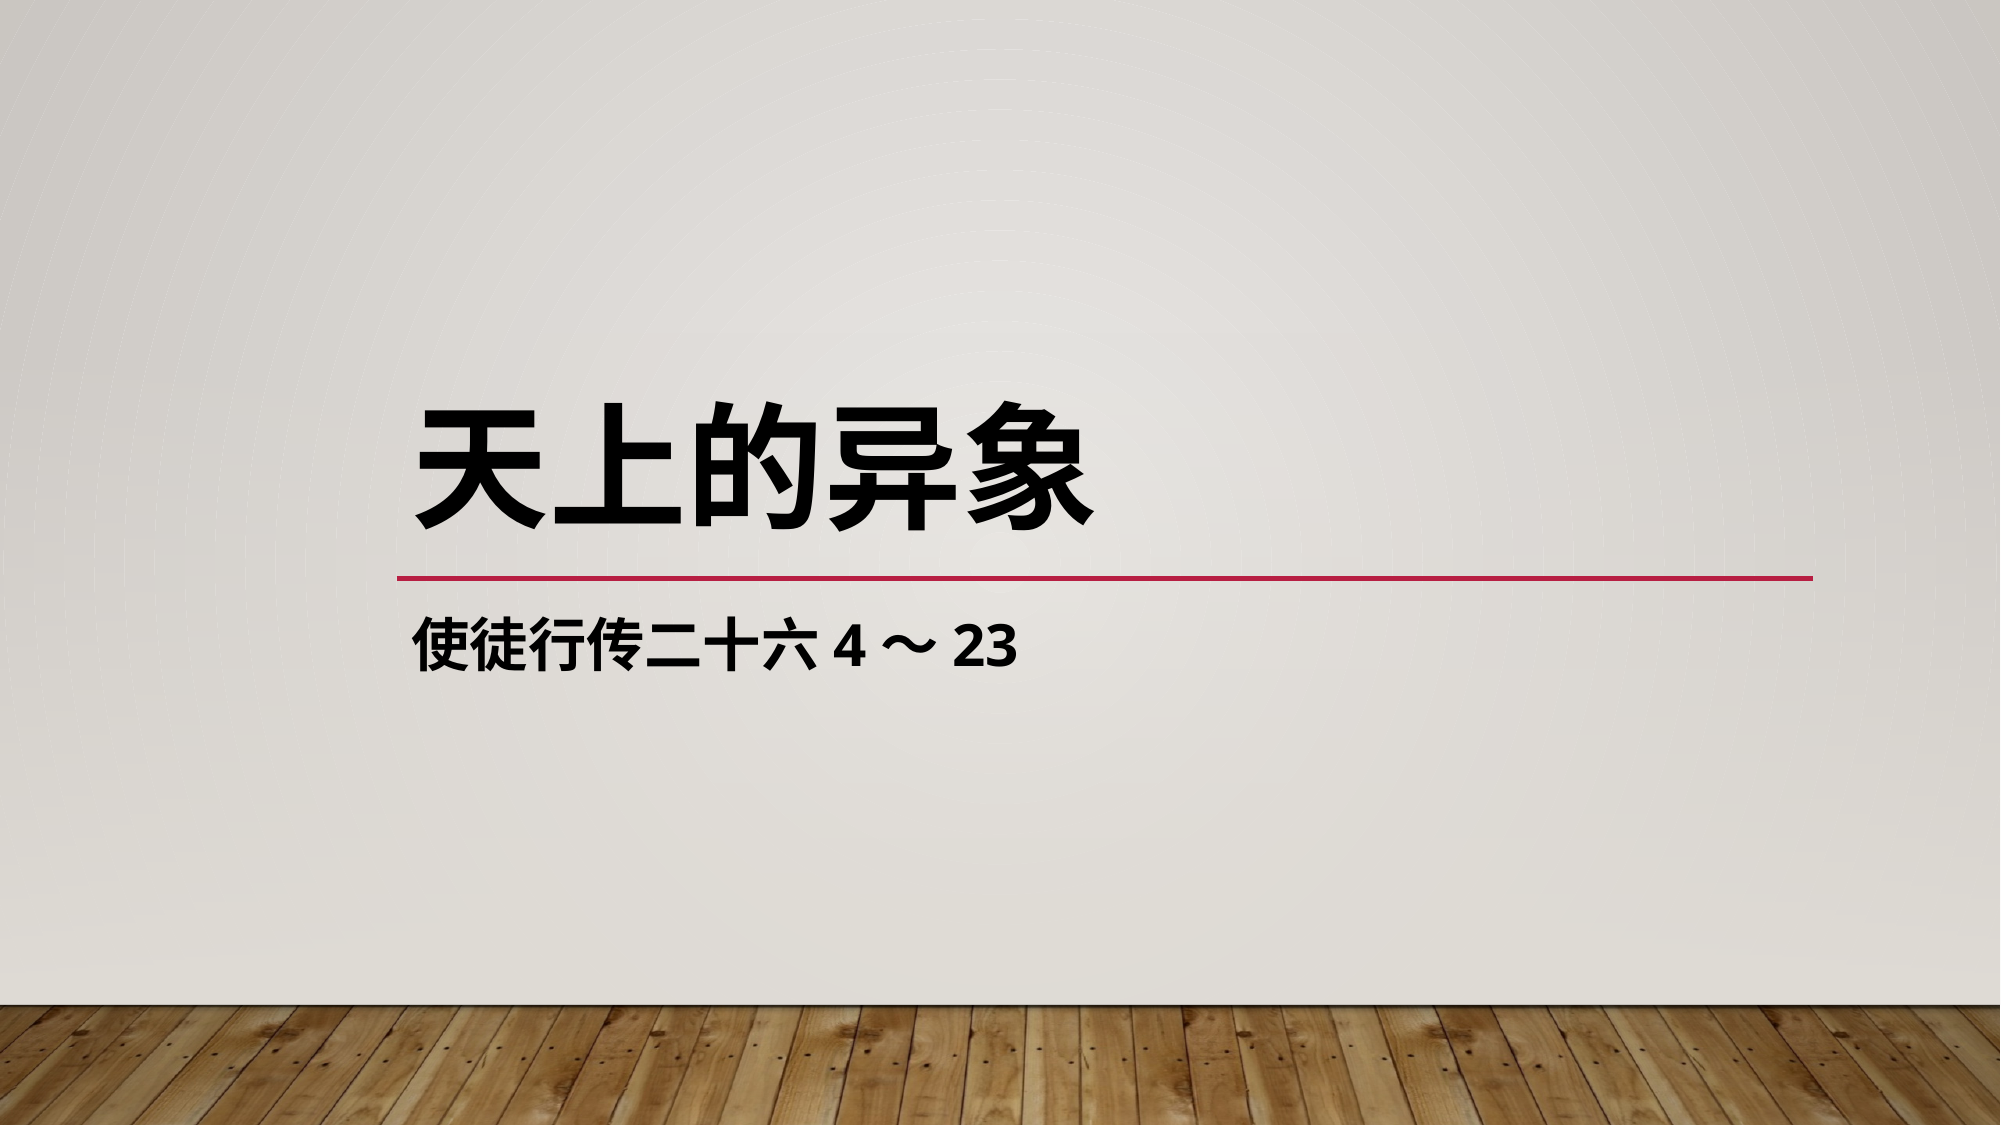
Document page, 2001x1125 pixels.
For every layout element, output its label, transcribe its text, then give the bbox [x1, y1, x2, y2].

subtitle 使徒行传二十六4～23 [396, 579, 1814, 740]
picture [0, 1005, 2000, 1125]
title 天上的异象 [396, 131, 1814, 549]
